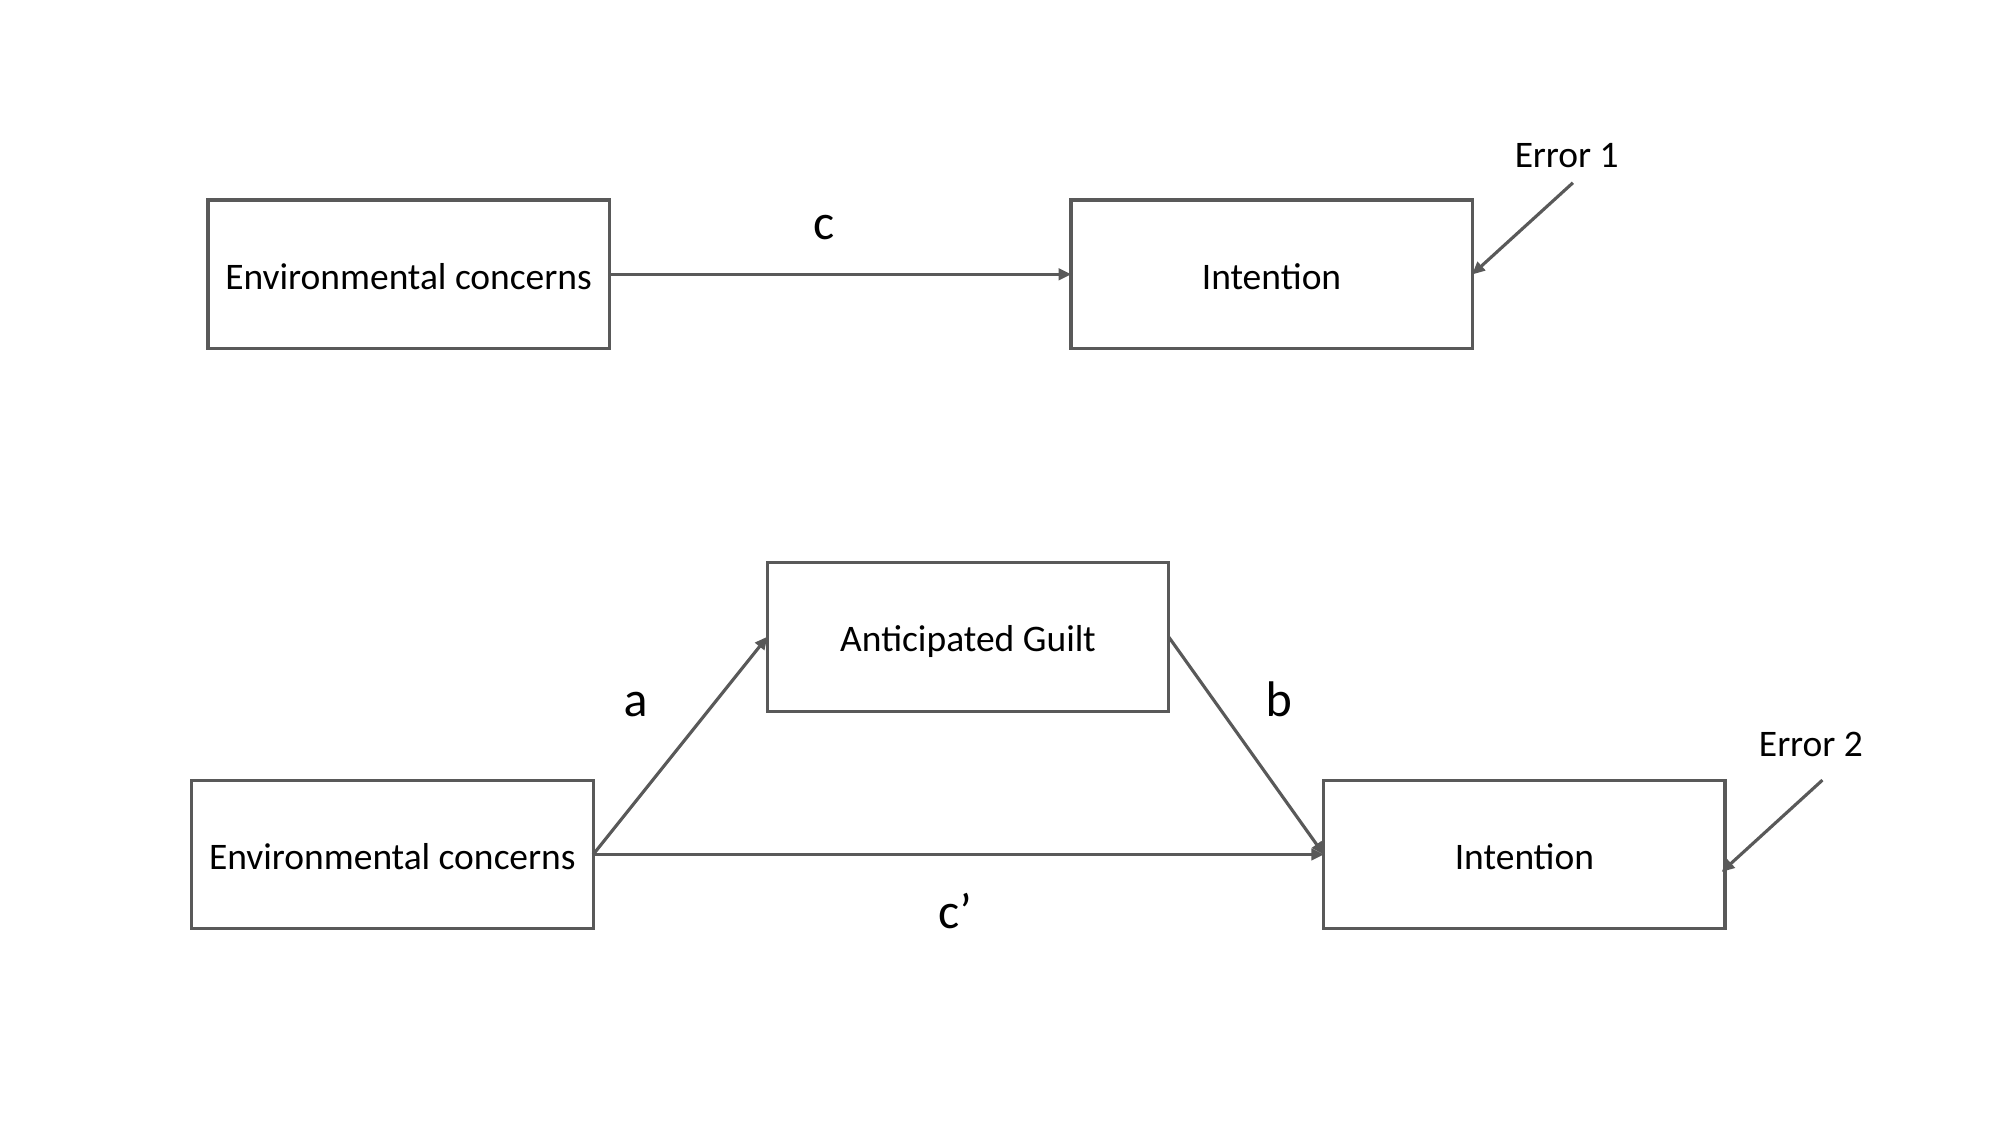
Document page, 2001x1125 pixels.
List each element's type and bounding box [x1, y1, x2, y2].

text_box [208, 122, 1696, 349]
text_box [191, 562, 1940, 948]
